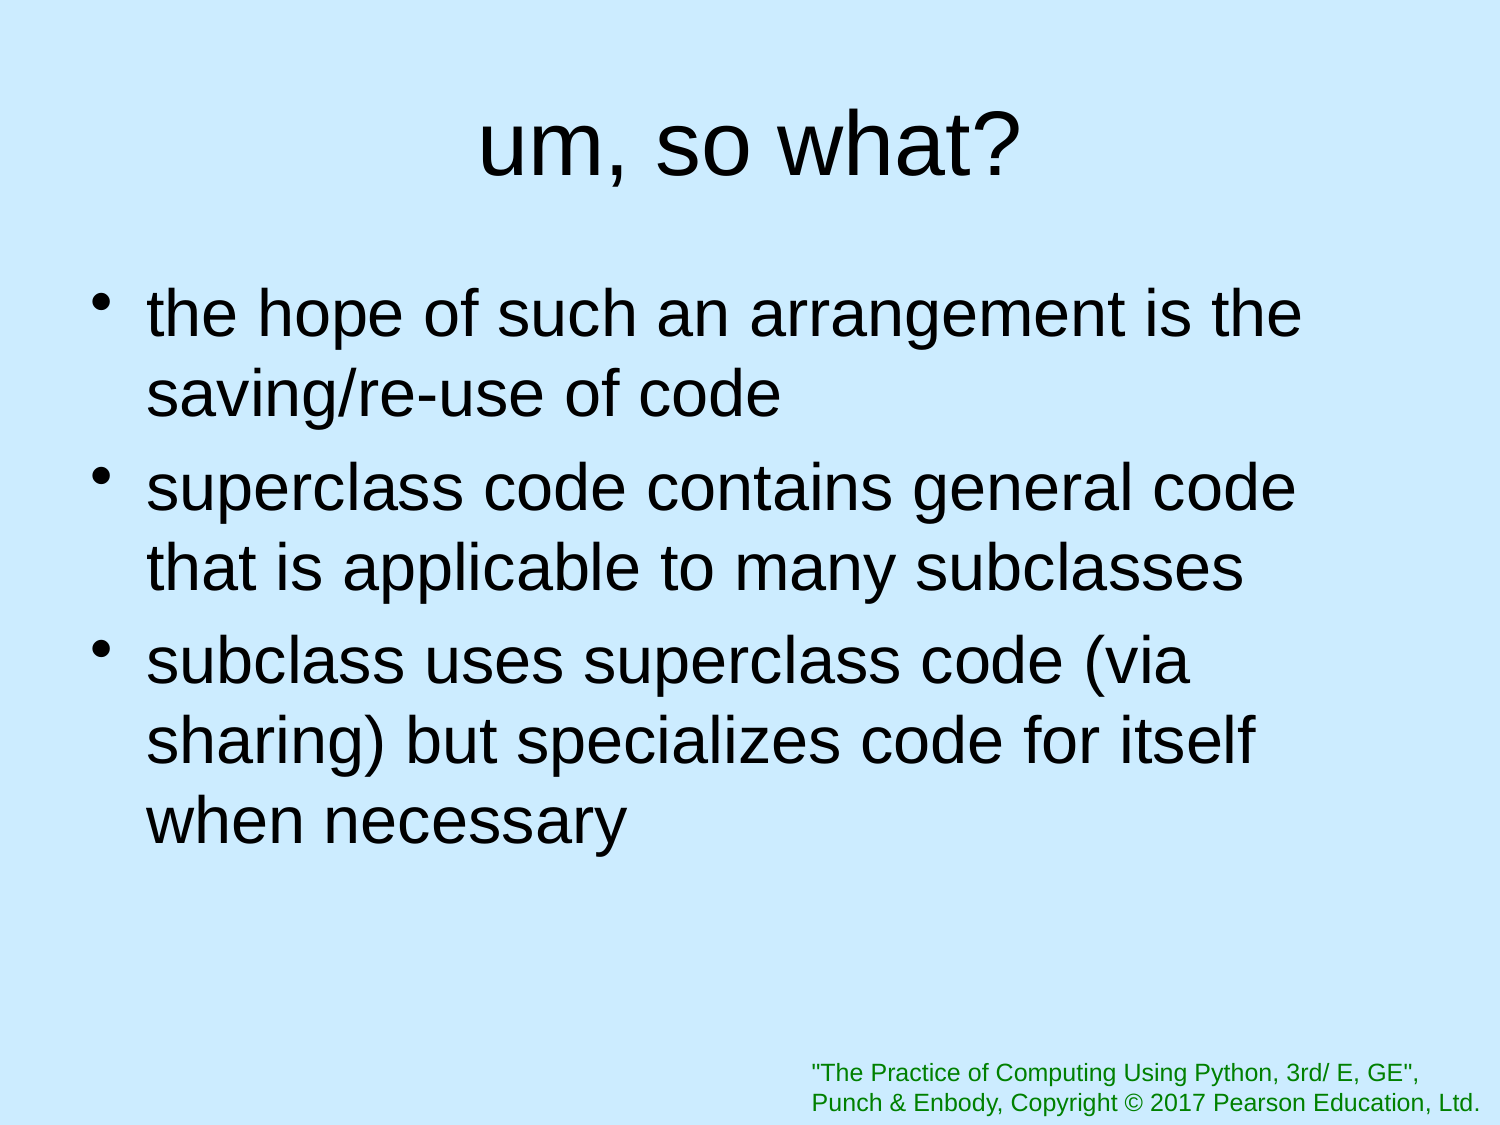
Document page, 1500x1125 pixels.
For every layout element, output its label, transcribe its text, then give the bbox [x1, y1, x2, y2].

title um, so what? [75, 45, 1425, 233]
list the hope of such an arrangement is the saving/re-use of code superclass code contains general code that is applicable to many subclasses subclass uses superclass code (via sharing) but specializes code for itself when necessary [75, 262, 1425, 1005]
